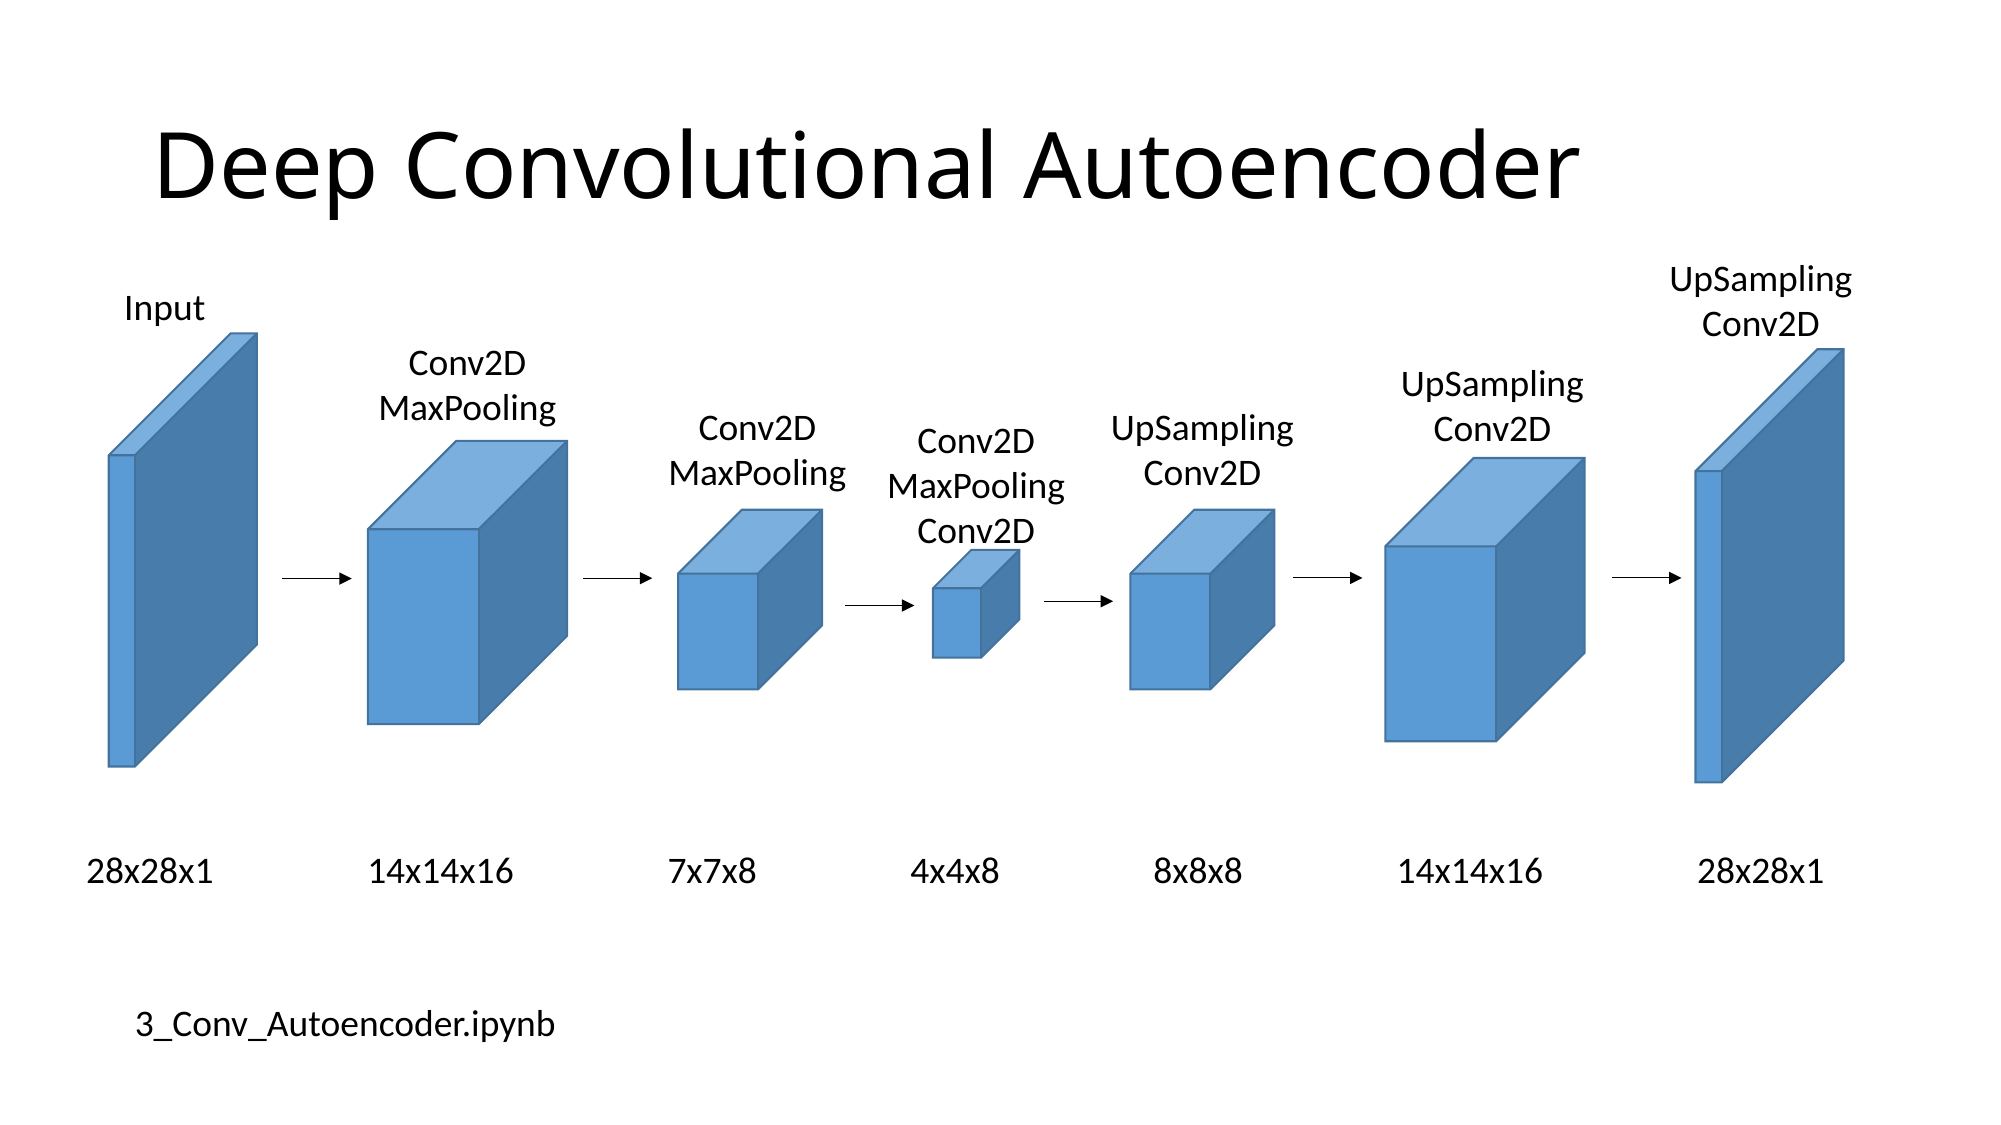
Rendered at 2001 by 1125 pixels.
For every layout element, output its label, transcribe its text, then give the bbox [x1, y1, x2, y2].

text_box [108, 333, 1844, 783]
text_box 28x28x1 [71, 838, 229, 899]
text_box 4x4x8 [895, 838, 1015, 899]
text_box 14x14x16 [352, 838, 529, 899]
text_box 8x8x8 [1138, 838, 1258, 899]
text_box UpSampling Conv2D [1654, 246, 1868, 352]
text_box Input [109, 275, 221, 333]
title Deep Convolutional Autoencoder [137, 59, 1863, 278]
text_box 28x28x1 [1682, 838, 1840, 899]
text_box 7x7x8 [652, 838, 773, 899]
text_box 14x14x16 [1381, 838, 1559, 899]
text_box 3_Conv_Autoencoder.ipynb [120, 991, 572, 1052]
